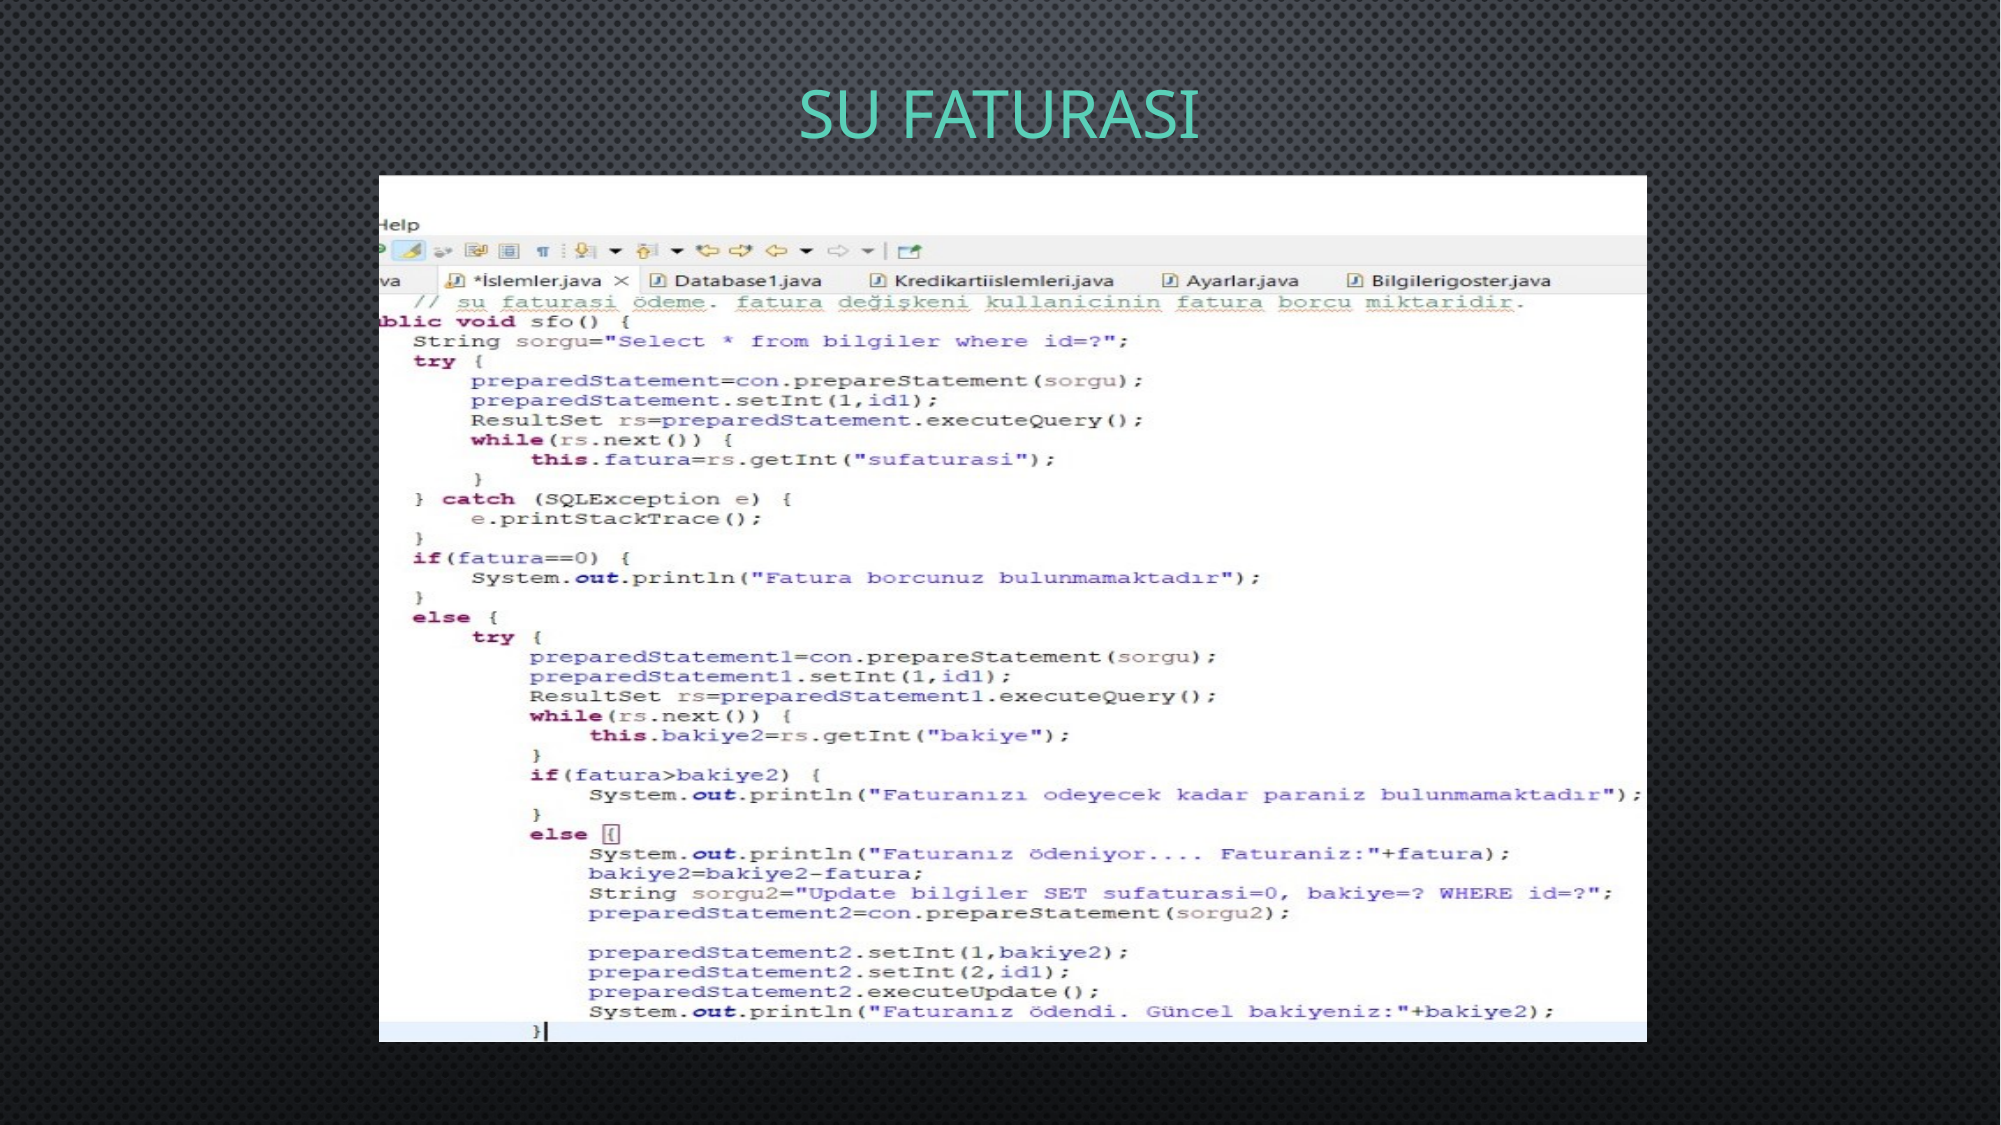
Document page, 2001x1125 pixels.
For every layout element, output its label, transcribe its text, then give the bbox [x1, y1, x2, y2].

title SU FATURASI [187, 32, 1813, 192]
picture [379, 175, 1648, 1043]
